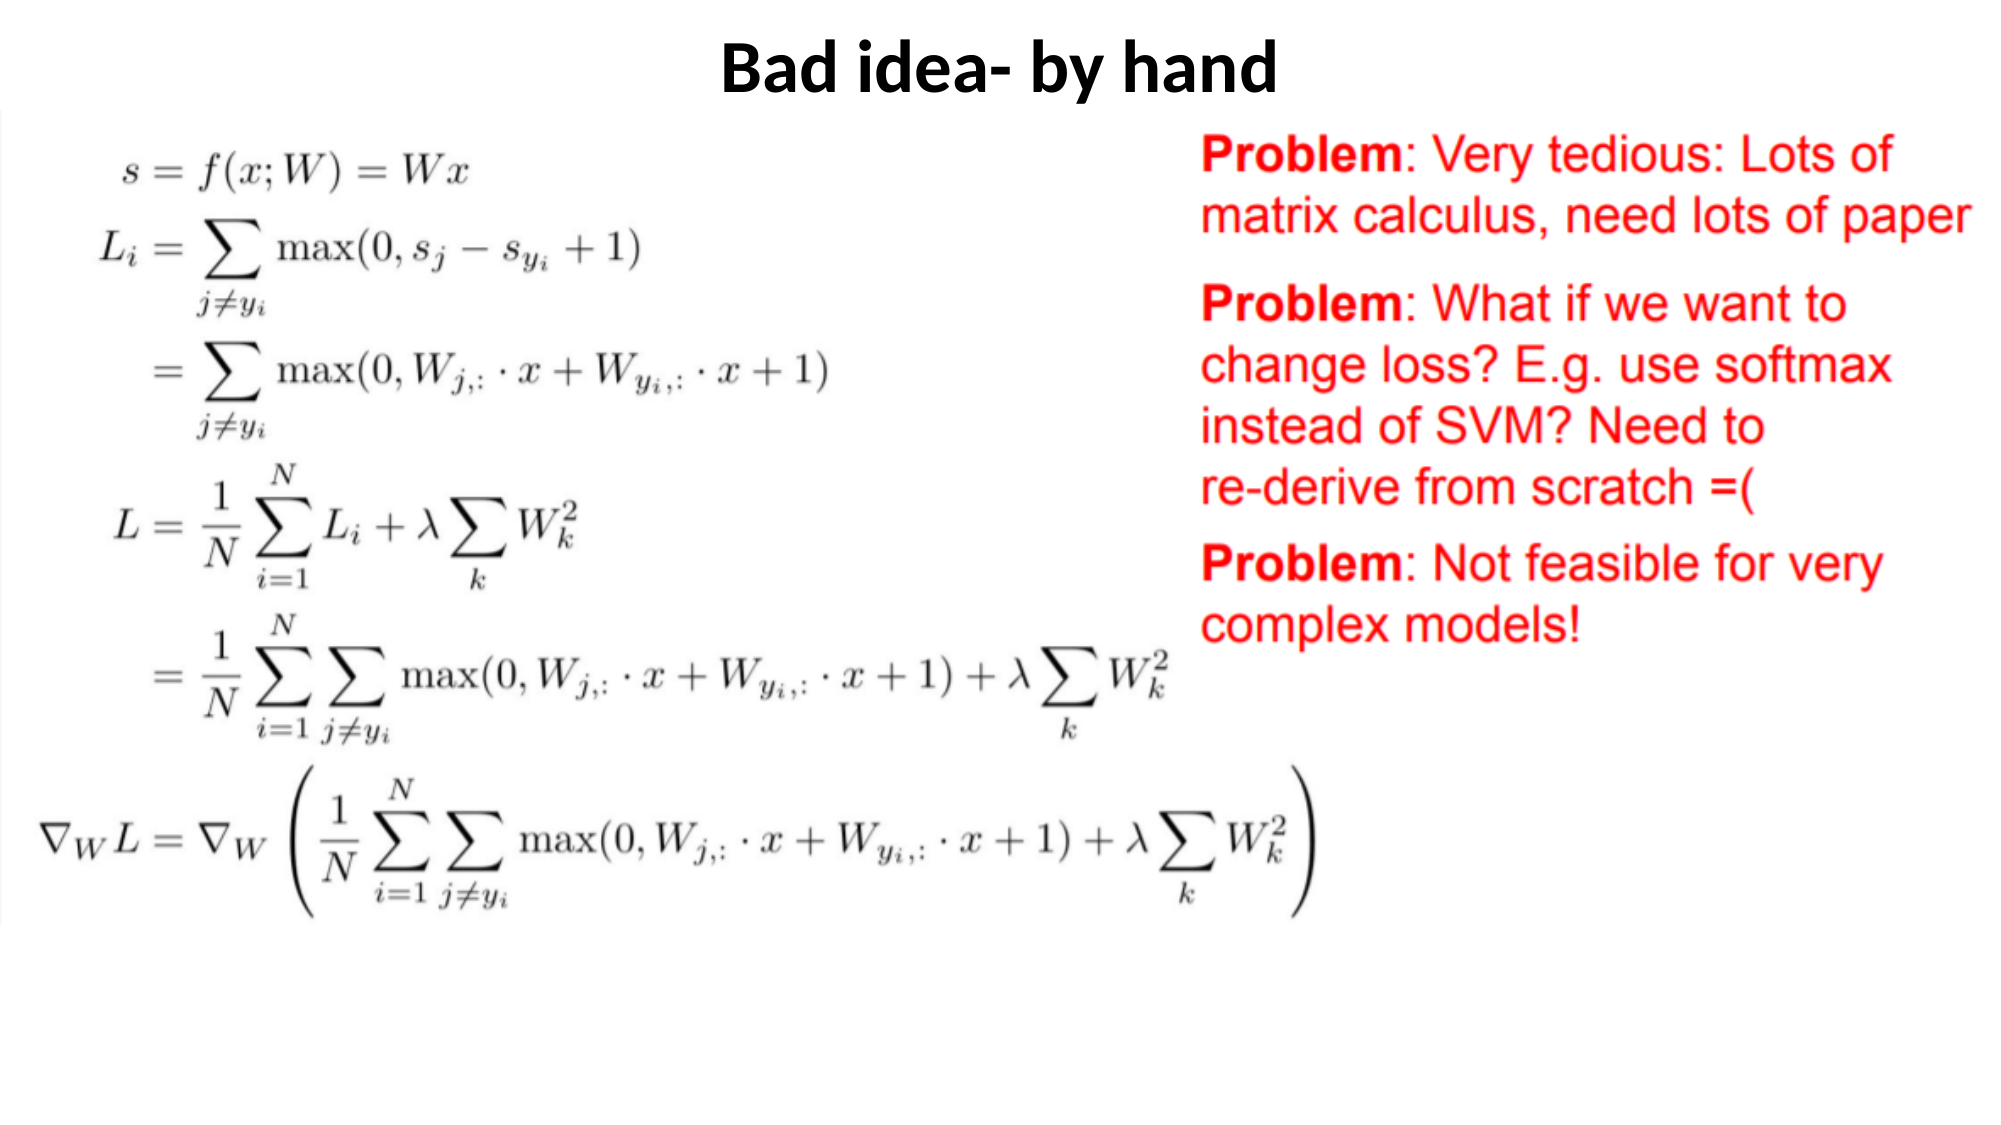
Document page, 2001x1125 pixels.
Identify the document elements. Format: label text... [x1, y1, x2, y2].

picture [0, 109, 2000, 925]
title Bad idea- by hand [33, 0, 1967, 106]
